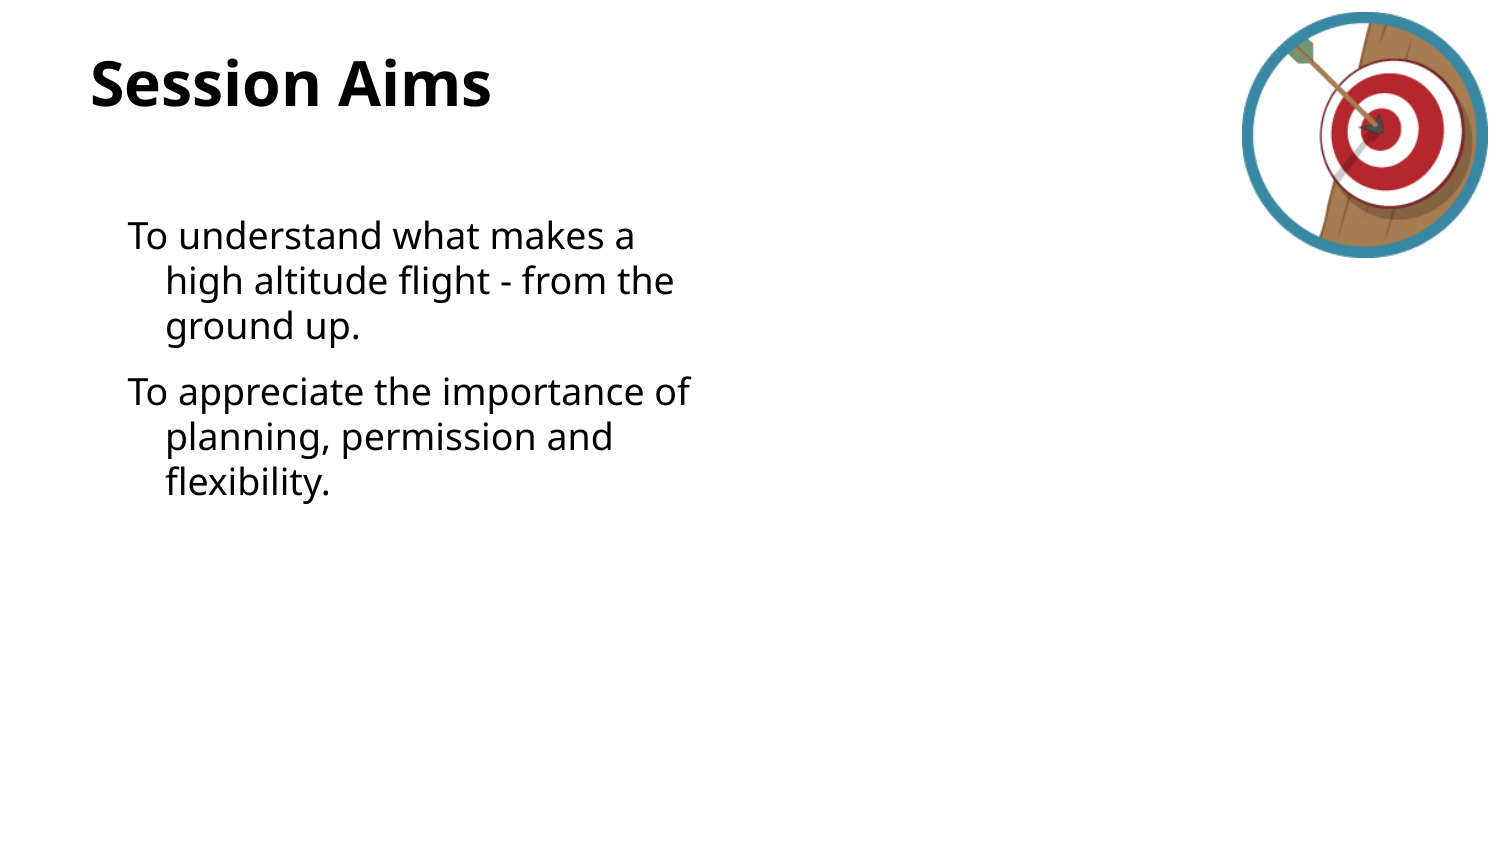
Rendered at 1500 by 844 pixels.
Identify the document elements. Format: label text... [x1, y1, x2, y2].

picture [1241, 12, 1488, 258]
title Session Aims [75, 33, 1236, 134]
list To understand what makes a high altitude flight - from the ground up. To appreciate the importance of planning, permission and flexibility. [75, 196, 731, 808]
